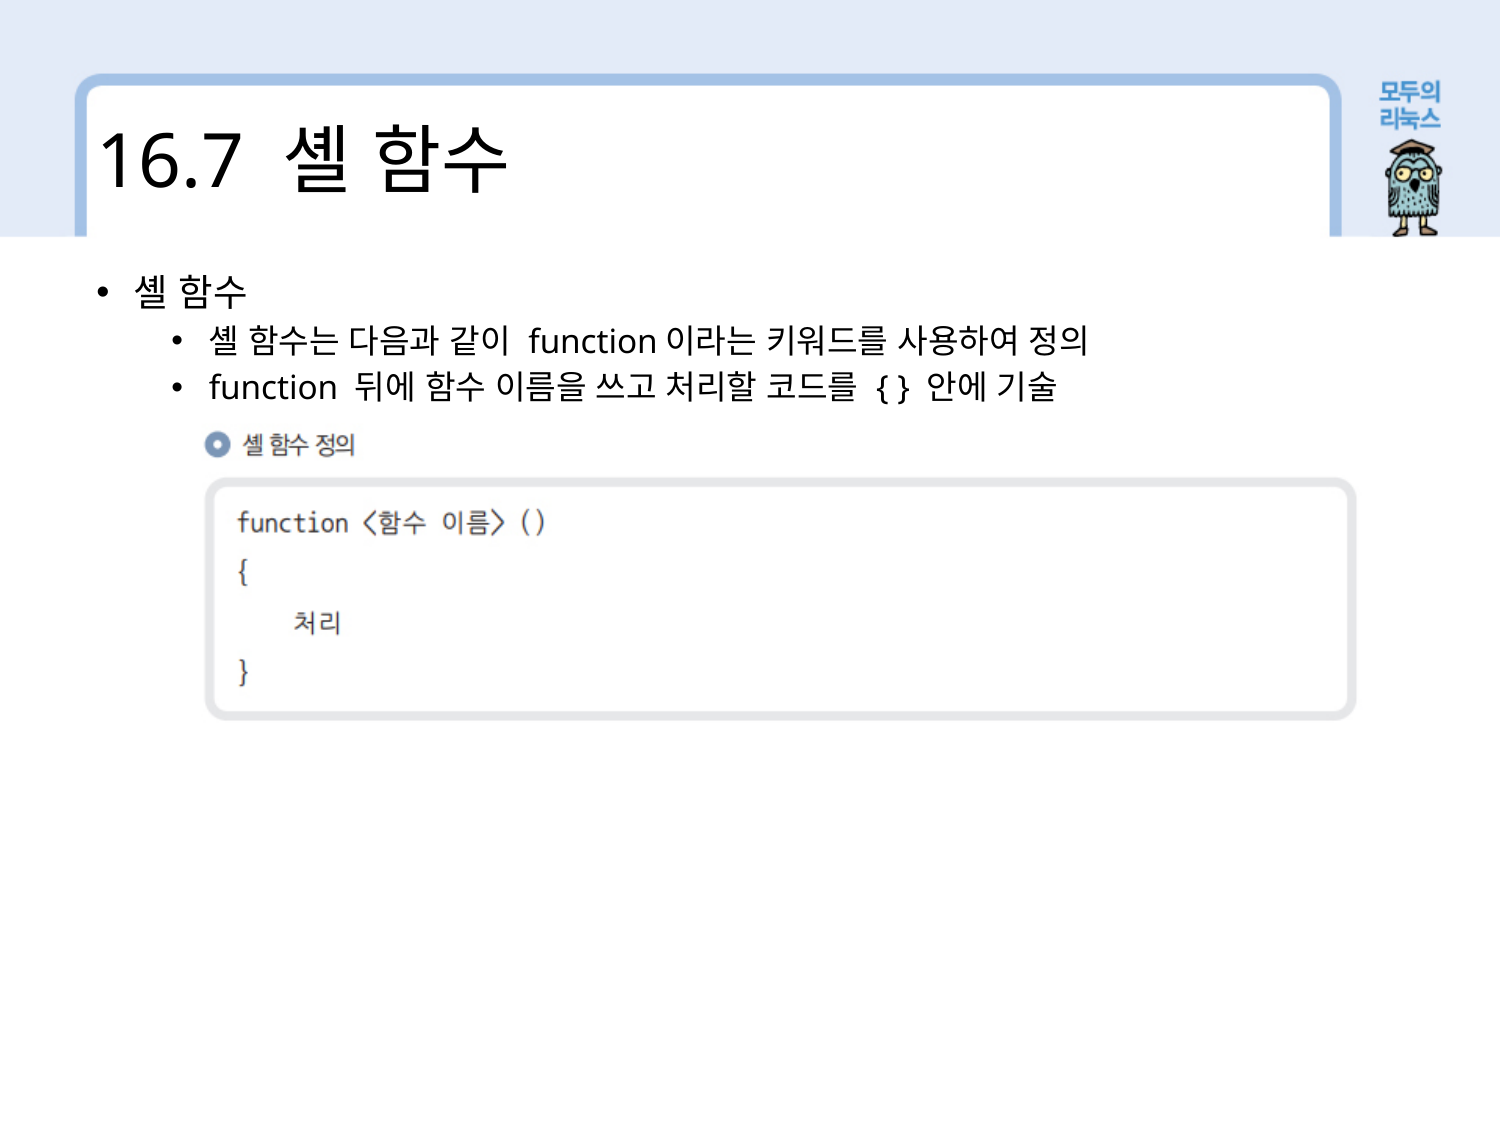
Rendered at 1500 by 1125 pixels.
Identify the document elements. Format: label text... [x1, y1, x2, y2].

text_box 셸 함수 셸 함수는 다음과 같이 function이라는 키워드를 사용하여 정의 function 뒤에 함수 이름을 쓰고 처리할 코드를 { } 안에 기술 [81, 266, 1385, 1024]
picture [0, 0, 1500, 1125]
text_box 16.7 셸 함수 [81, 115, 1335, 221]
